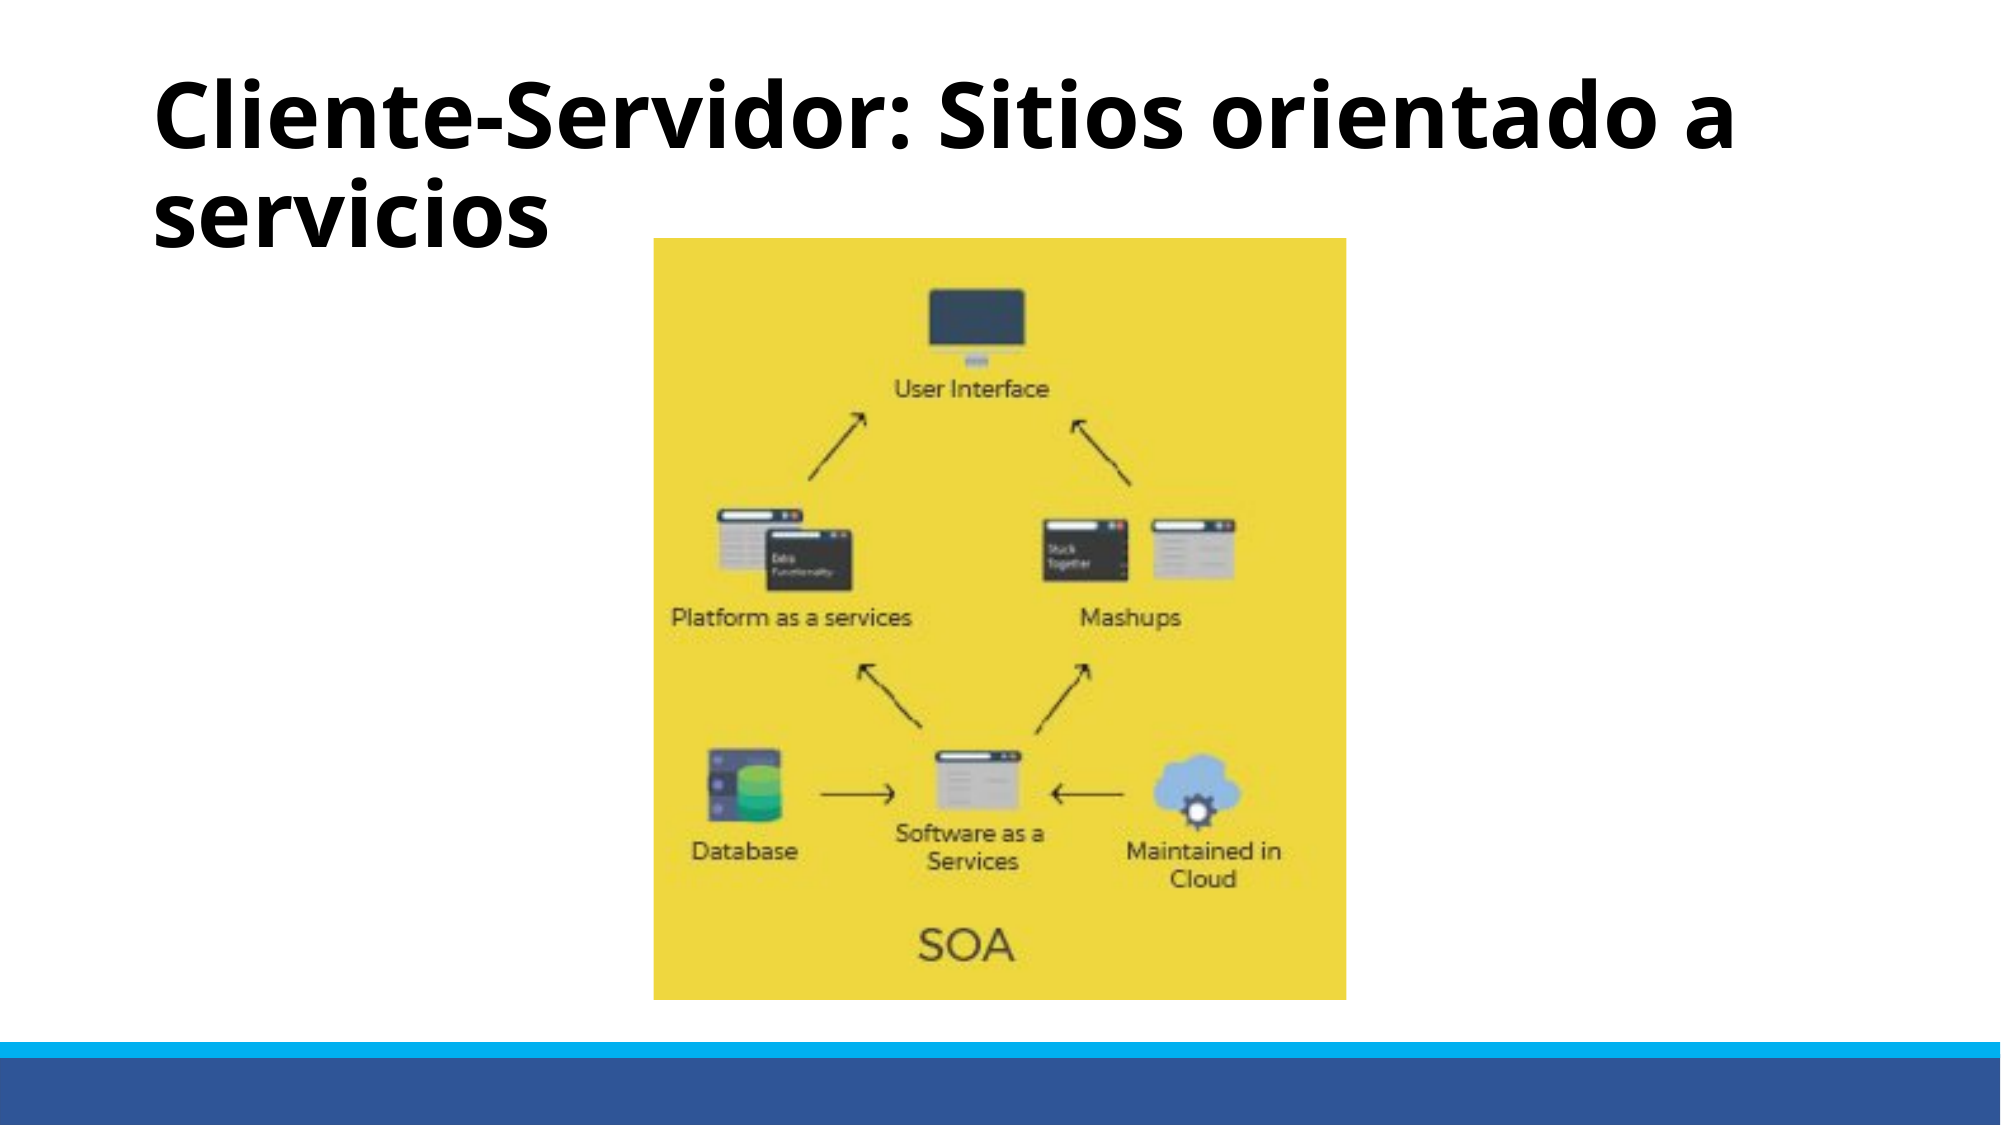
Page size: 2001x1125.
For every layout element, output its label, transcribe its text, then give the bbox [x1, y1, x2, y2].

title Cliente-Servidor: Sitios orientado a servicios [137, 59, 1863, 278]
picture [653, 238, 1347, 1000]
